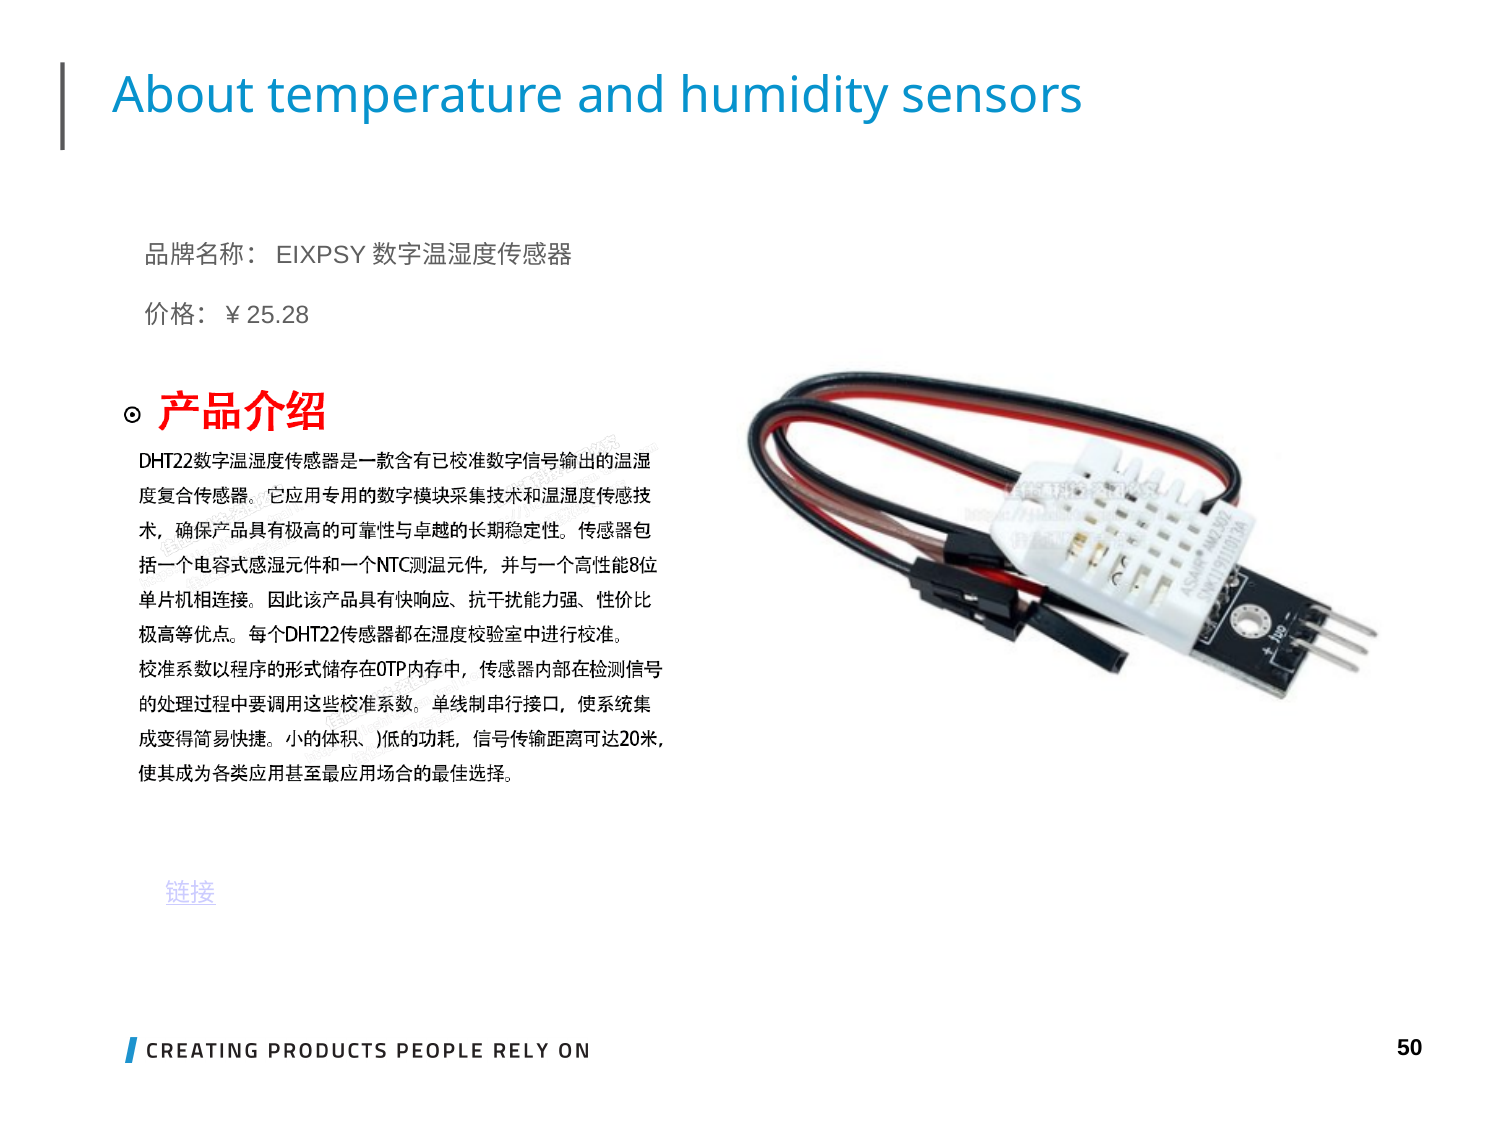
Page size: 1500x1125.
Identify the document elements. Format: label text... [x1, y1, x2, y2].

text_box About temperature and humidity sensors [112, 62, 1447, 150]
picture [112, 379, 696, 788]
text_box 链接 [38, 869, 1500, 921]
text_box 品牌名称：EIXPSY数字温湿度传感器 价格：¥ 25.28 [17, 231, 1500, 367]
slide_number 50 [1124, 1024, 1438, 1101]
picture [726, 326, 1388, 760]
picture [125, 1037, 588, 1063]
